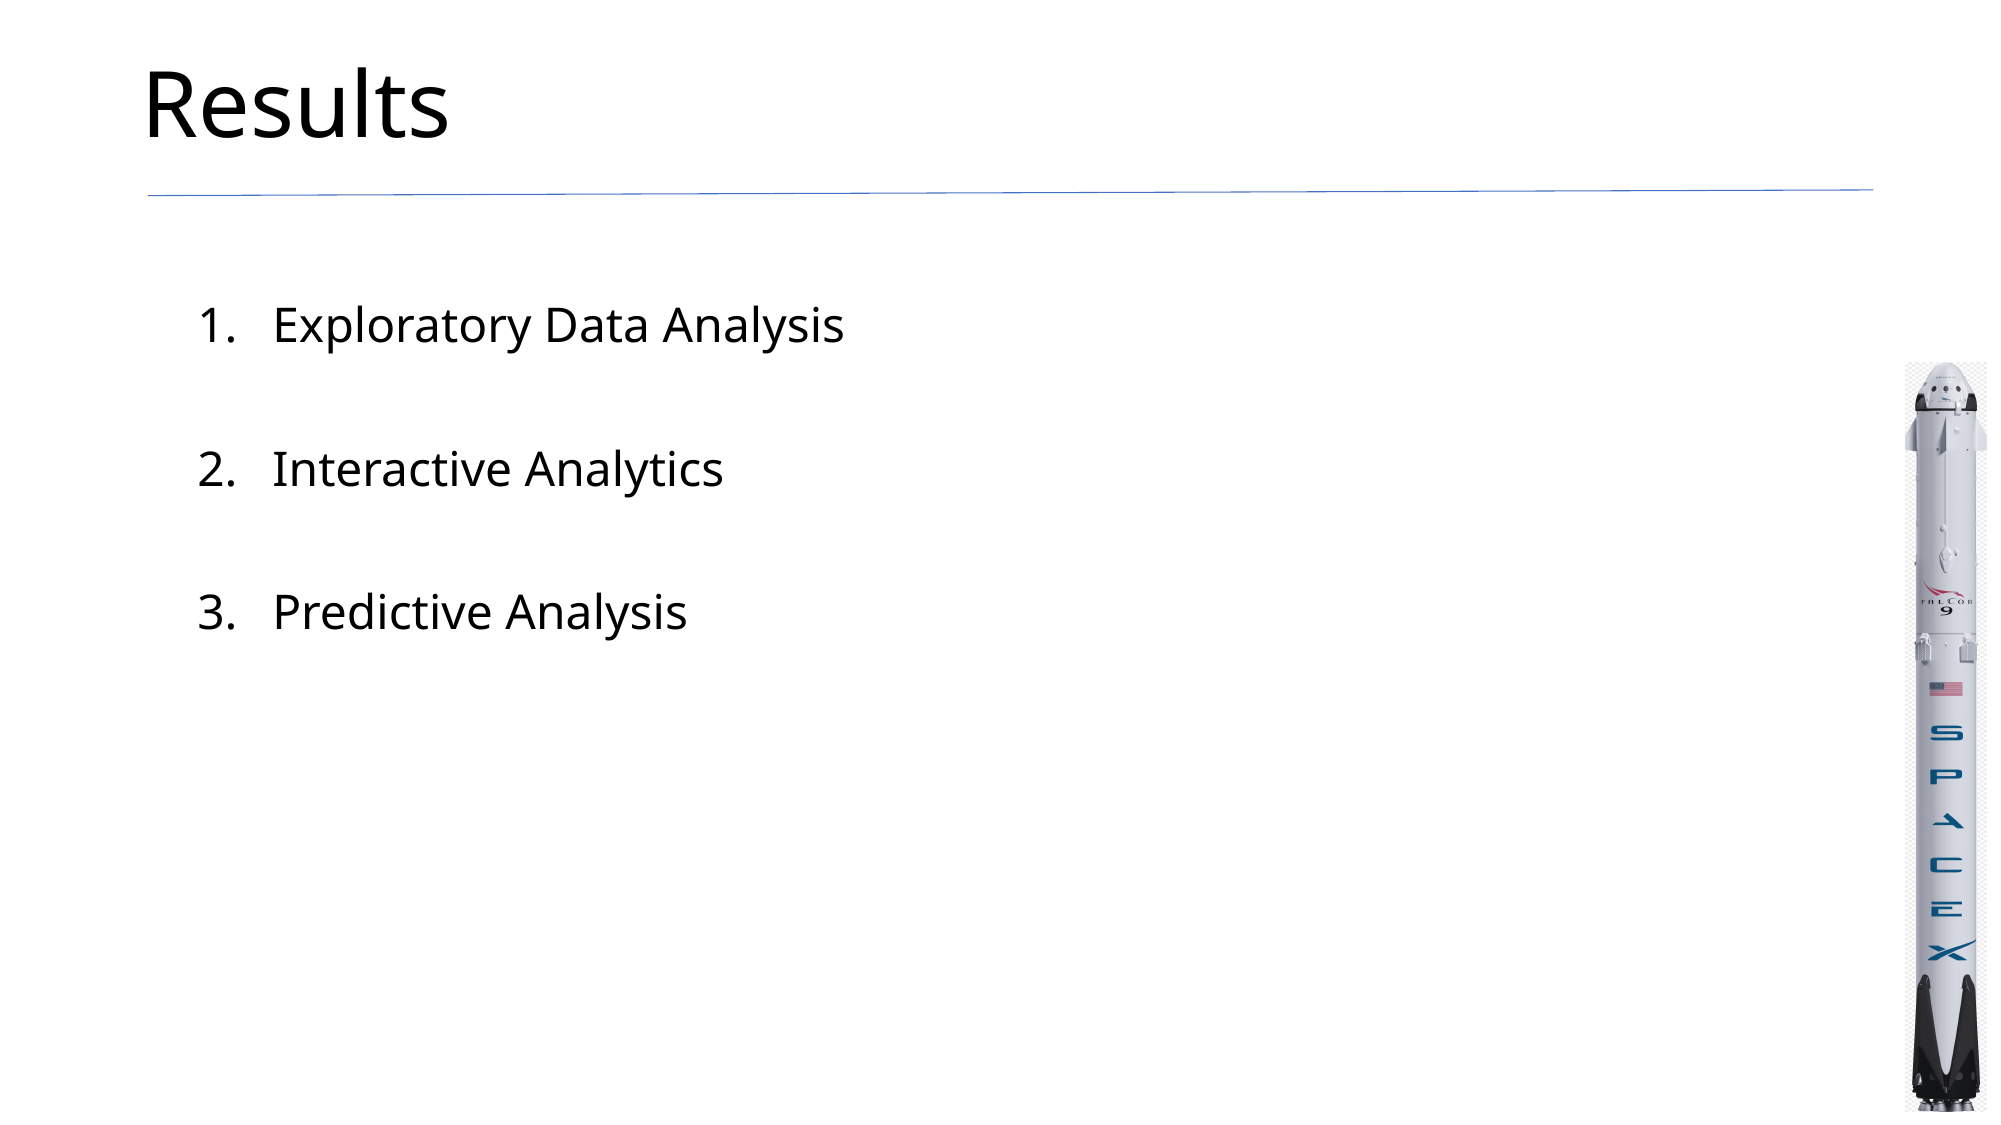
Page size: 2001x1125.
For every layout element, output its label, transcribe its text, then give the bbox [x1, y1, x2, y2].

title Results [126, 0, 1852, 217]
picture [1905, 362, 1988, 1112]
list Exploratory Data Analysis Interactive Analytics Predictive Analysis [107, 226, 1884, 1098]
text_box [147, 189, 1874, 196]
